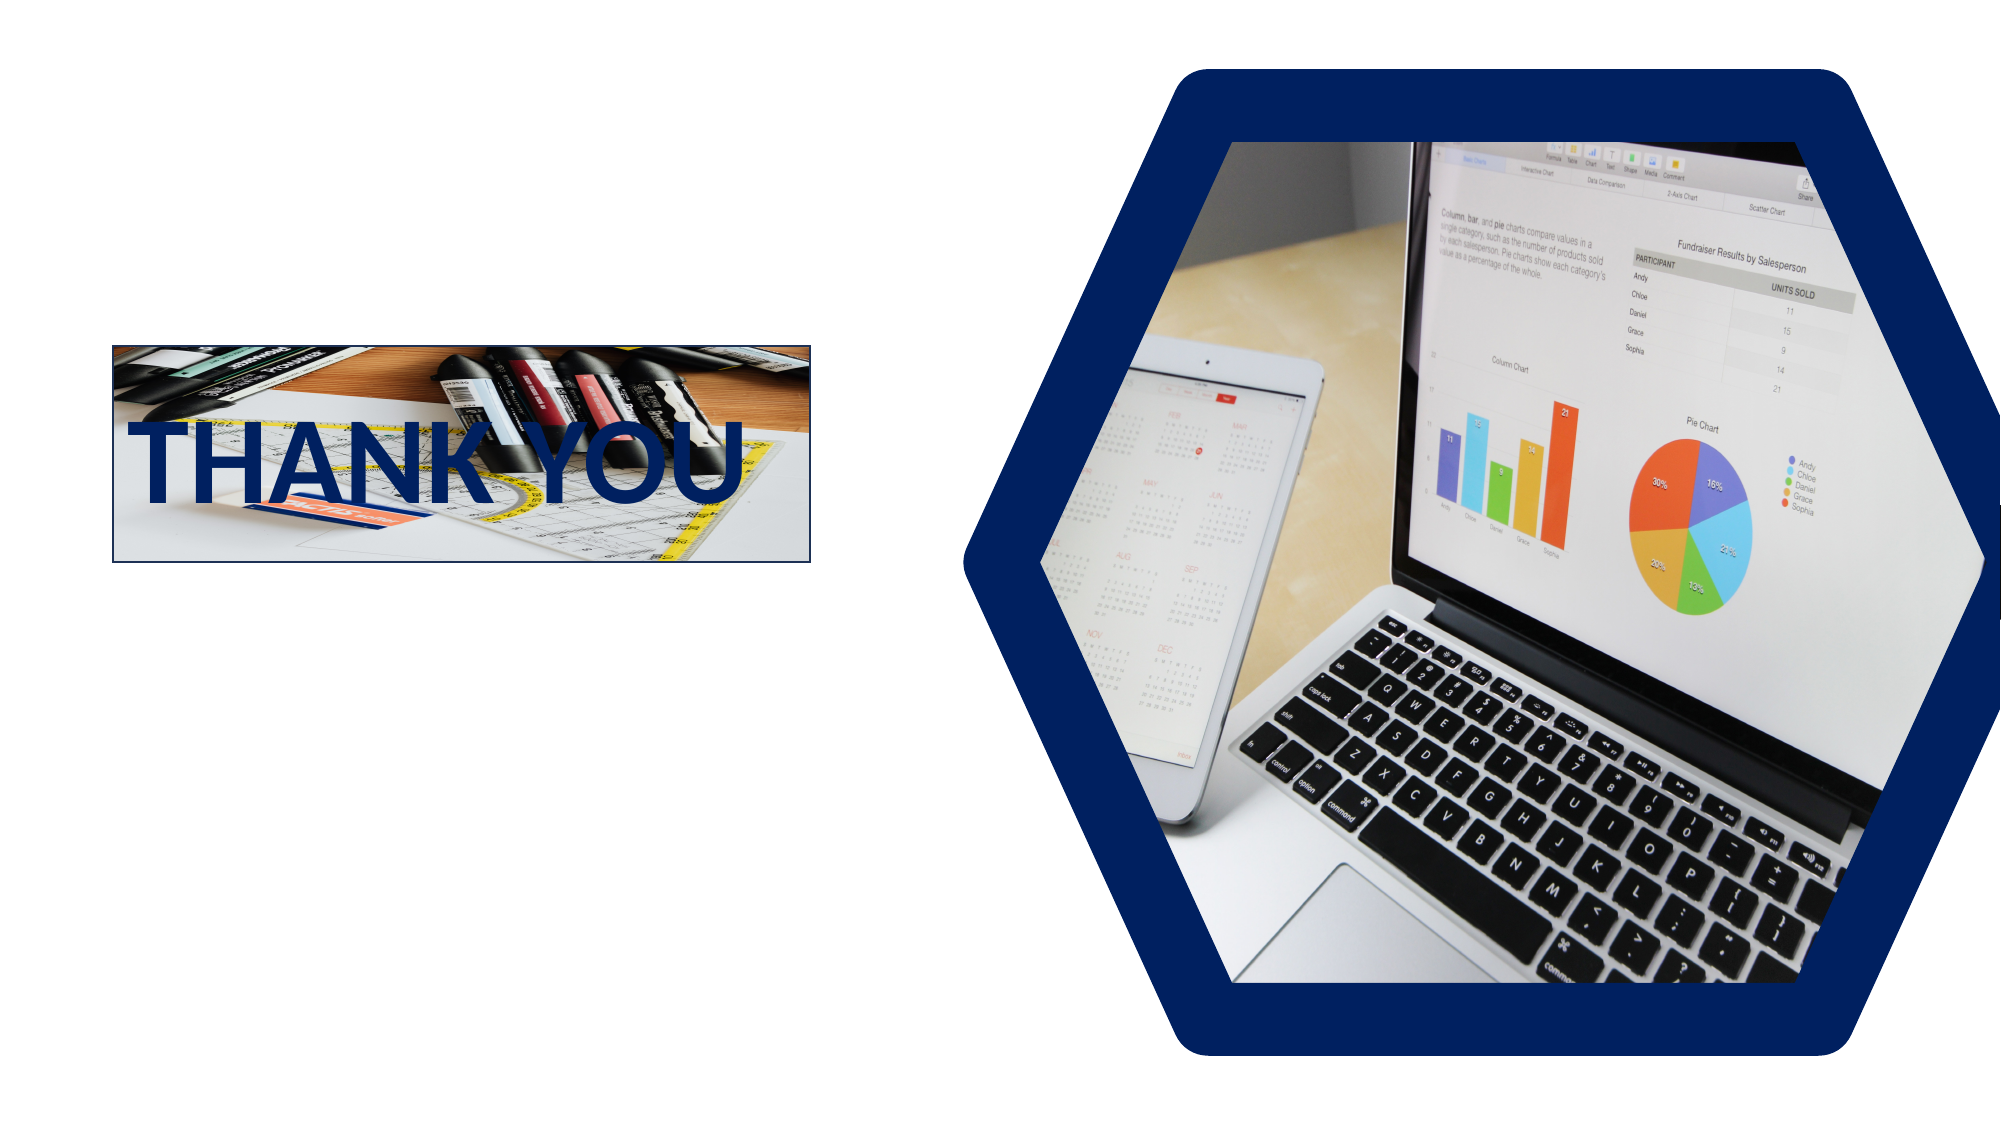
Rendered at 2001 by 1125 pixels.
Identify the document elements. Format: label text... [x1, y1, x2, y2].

text_box THANK YOU [113, 370, 940, 536]
text_box [999, 104, 2000, 1021]
text_box [112, 345, 811, 563]
